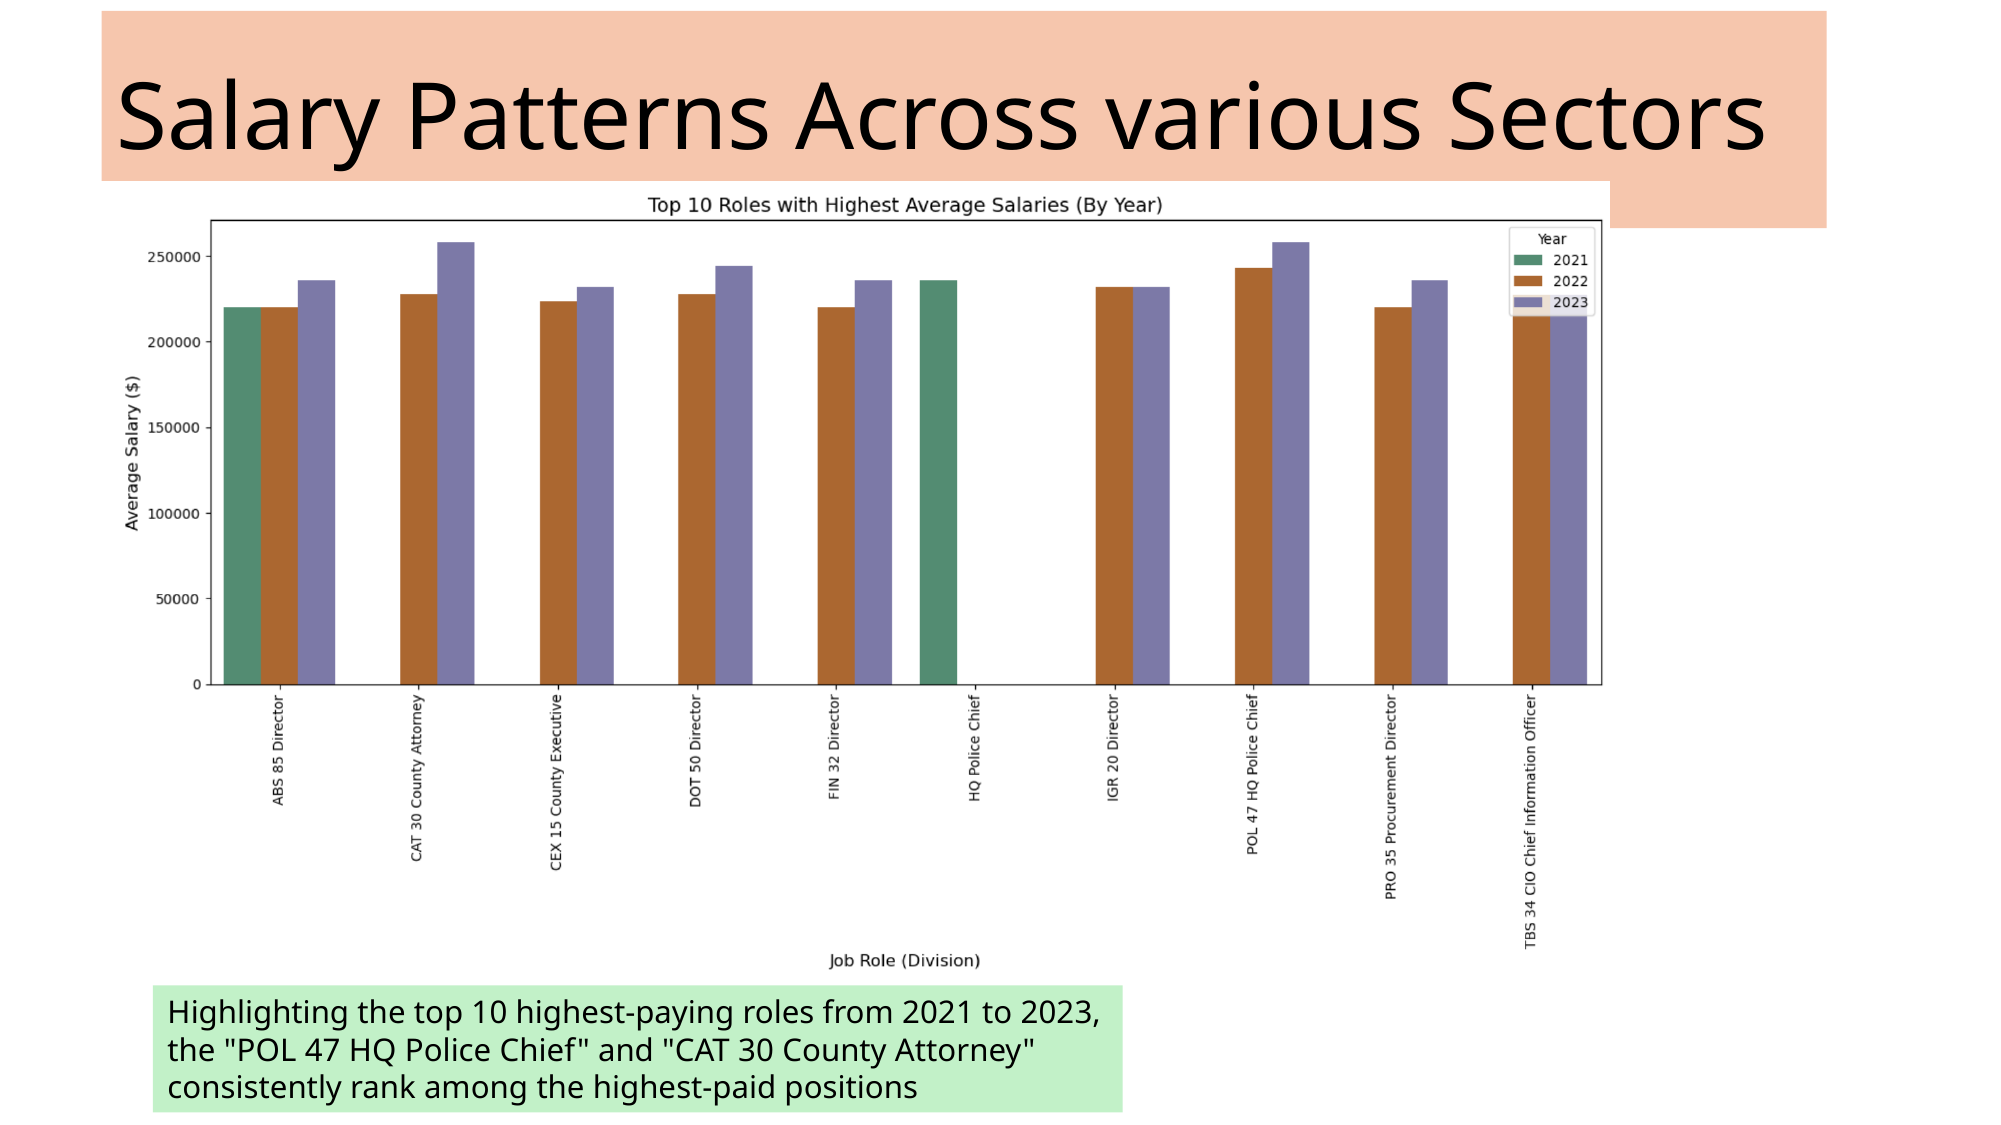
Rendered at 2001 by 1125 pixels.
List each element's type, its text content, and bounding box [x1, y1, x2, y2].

title Salary Patterns Across various Sectors [101, 10, 1827, 229]
text_box Highlighting the top 10 highest-paying roles from 2021 to 2023, the "POL 47 HQ Police Chief" and "CAT 30 County Attorney" consistently rank among the highest-paid positions [152, 985, 1123, 1113]
picture [77, 180, 1610, 984]
